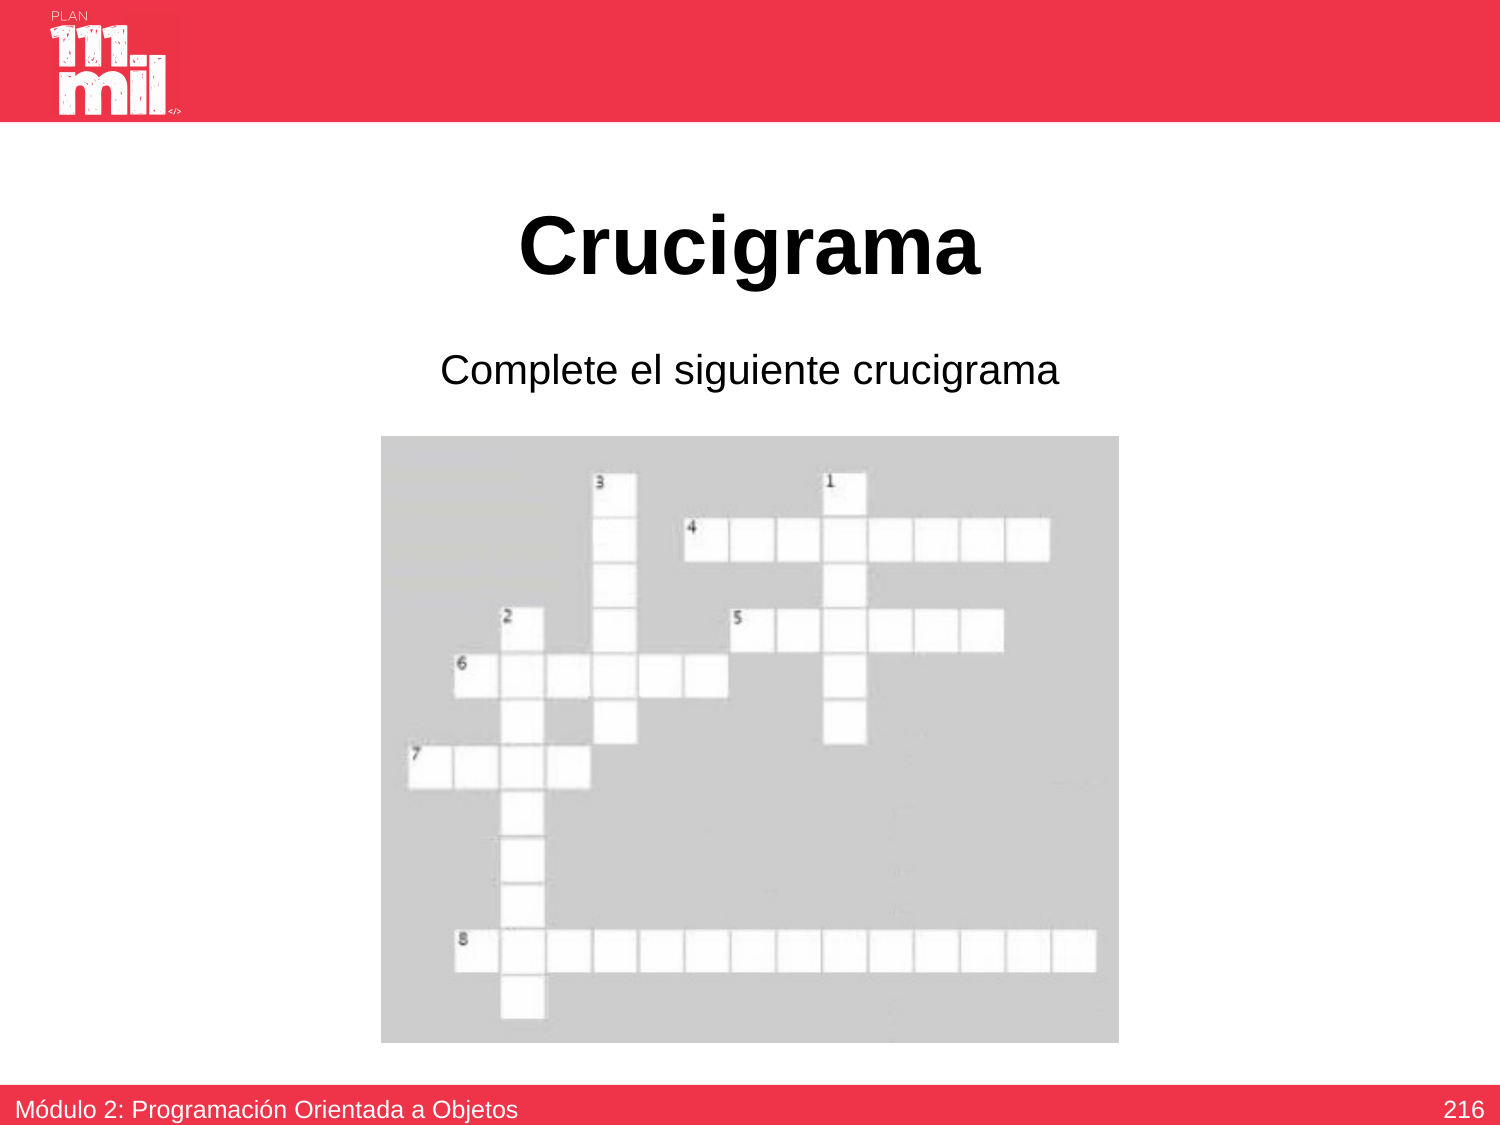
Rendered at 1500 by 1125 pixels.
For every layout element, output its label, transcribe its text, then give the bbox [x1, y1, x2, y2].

footer Módulo 2: Programación Orientada a Objetos [0, 1078, 555, 1125]
picture [381, 436, 1119, 1043]
title Crucigrama [103, 147, 1397, 335]
slide_number 215 [1162, 1078, 1500, 1125]
text_box Complete el siguiente crucigrama [0, 335, 1500, 401]
